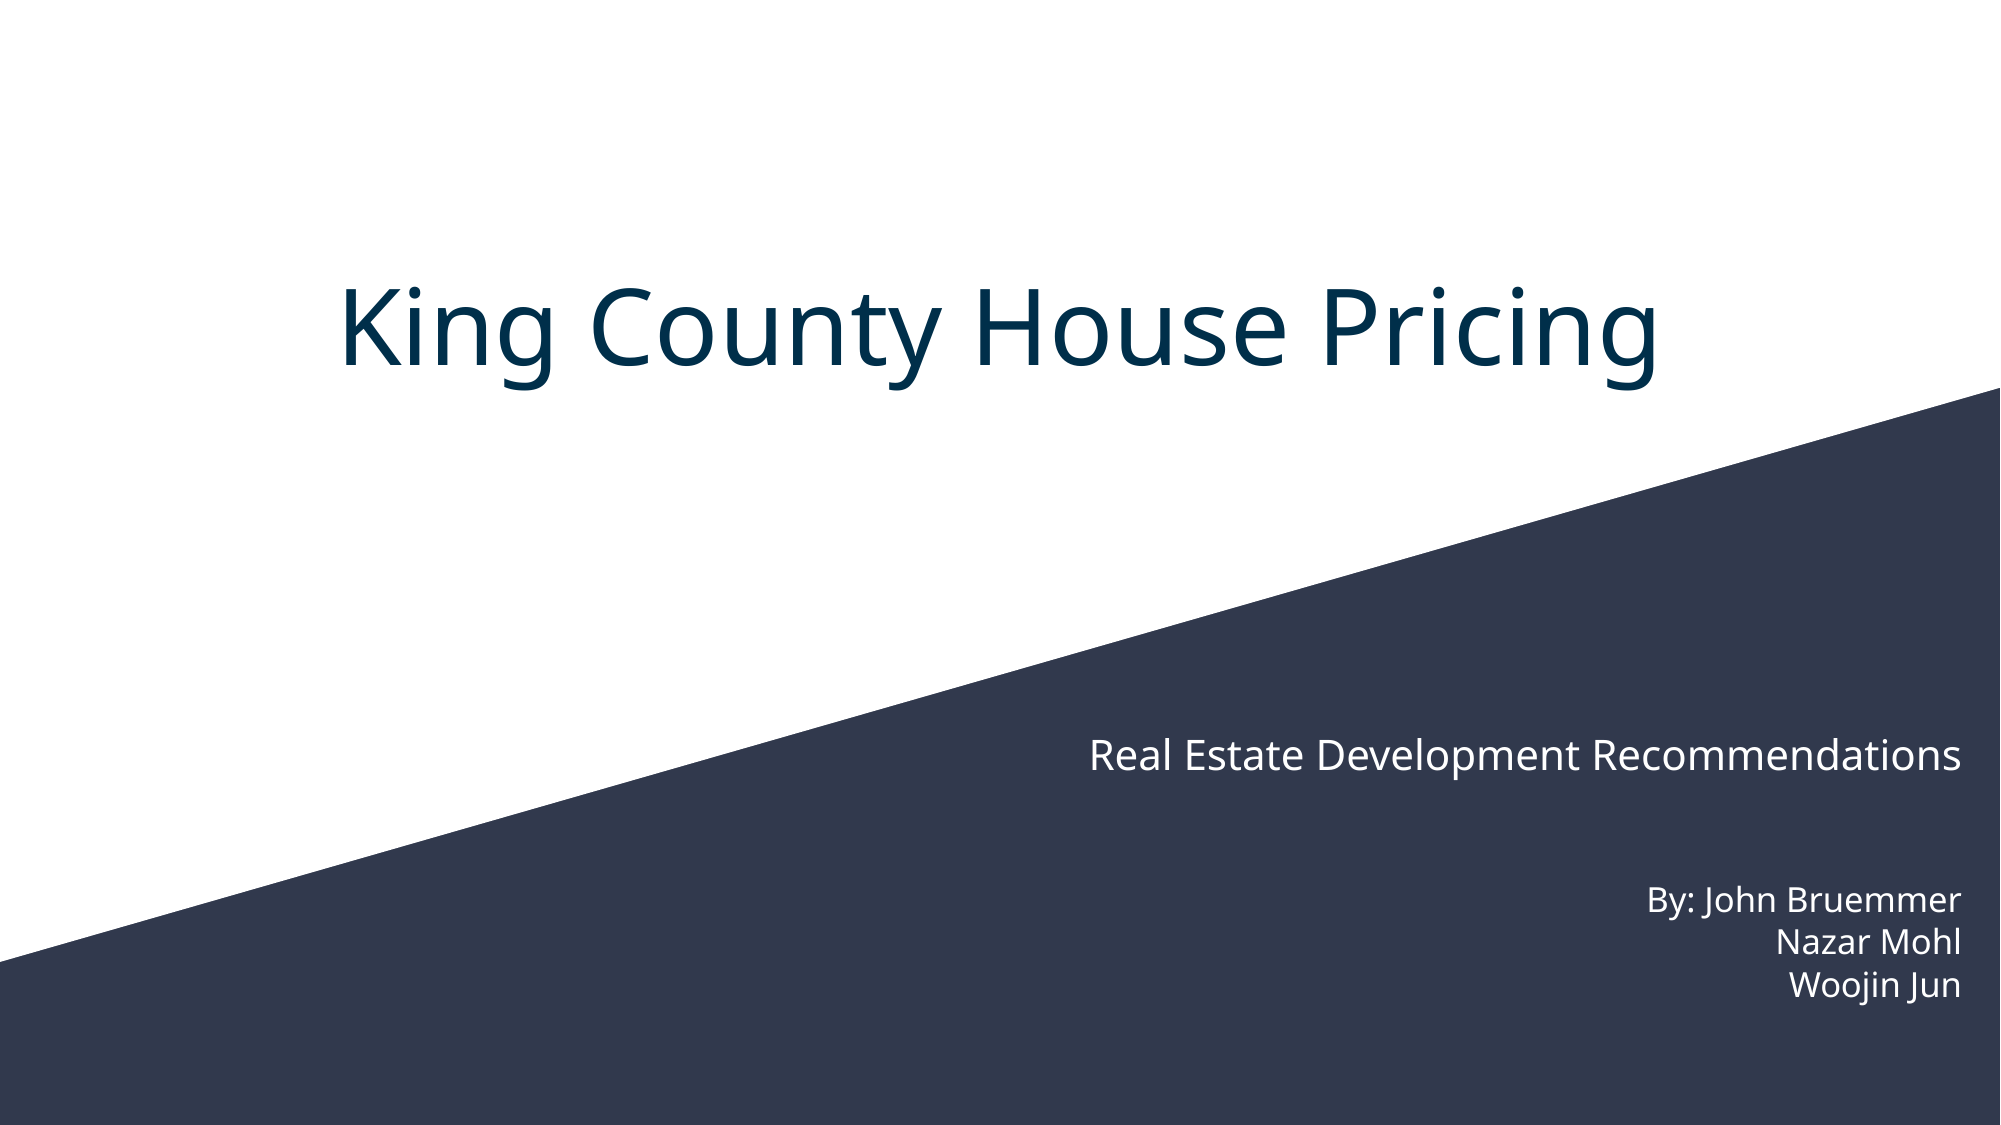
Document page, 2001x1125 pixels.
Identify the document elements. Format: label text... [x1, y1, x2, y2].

title King County House Pricing [68, 118, 1932, 399]
subtitle Real Estate Development Recommendations By: John Bruemmer Nazar Mohl Woojin Jun [903, 721, 1977, 1016]
